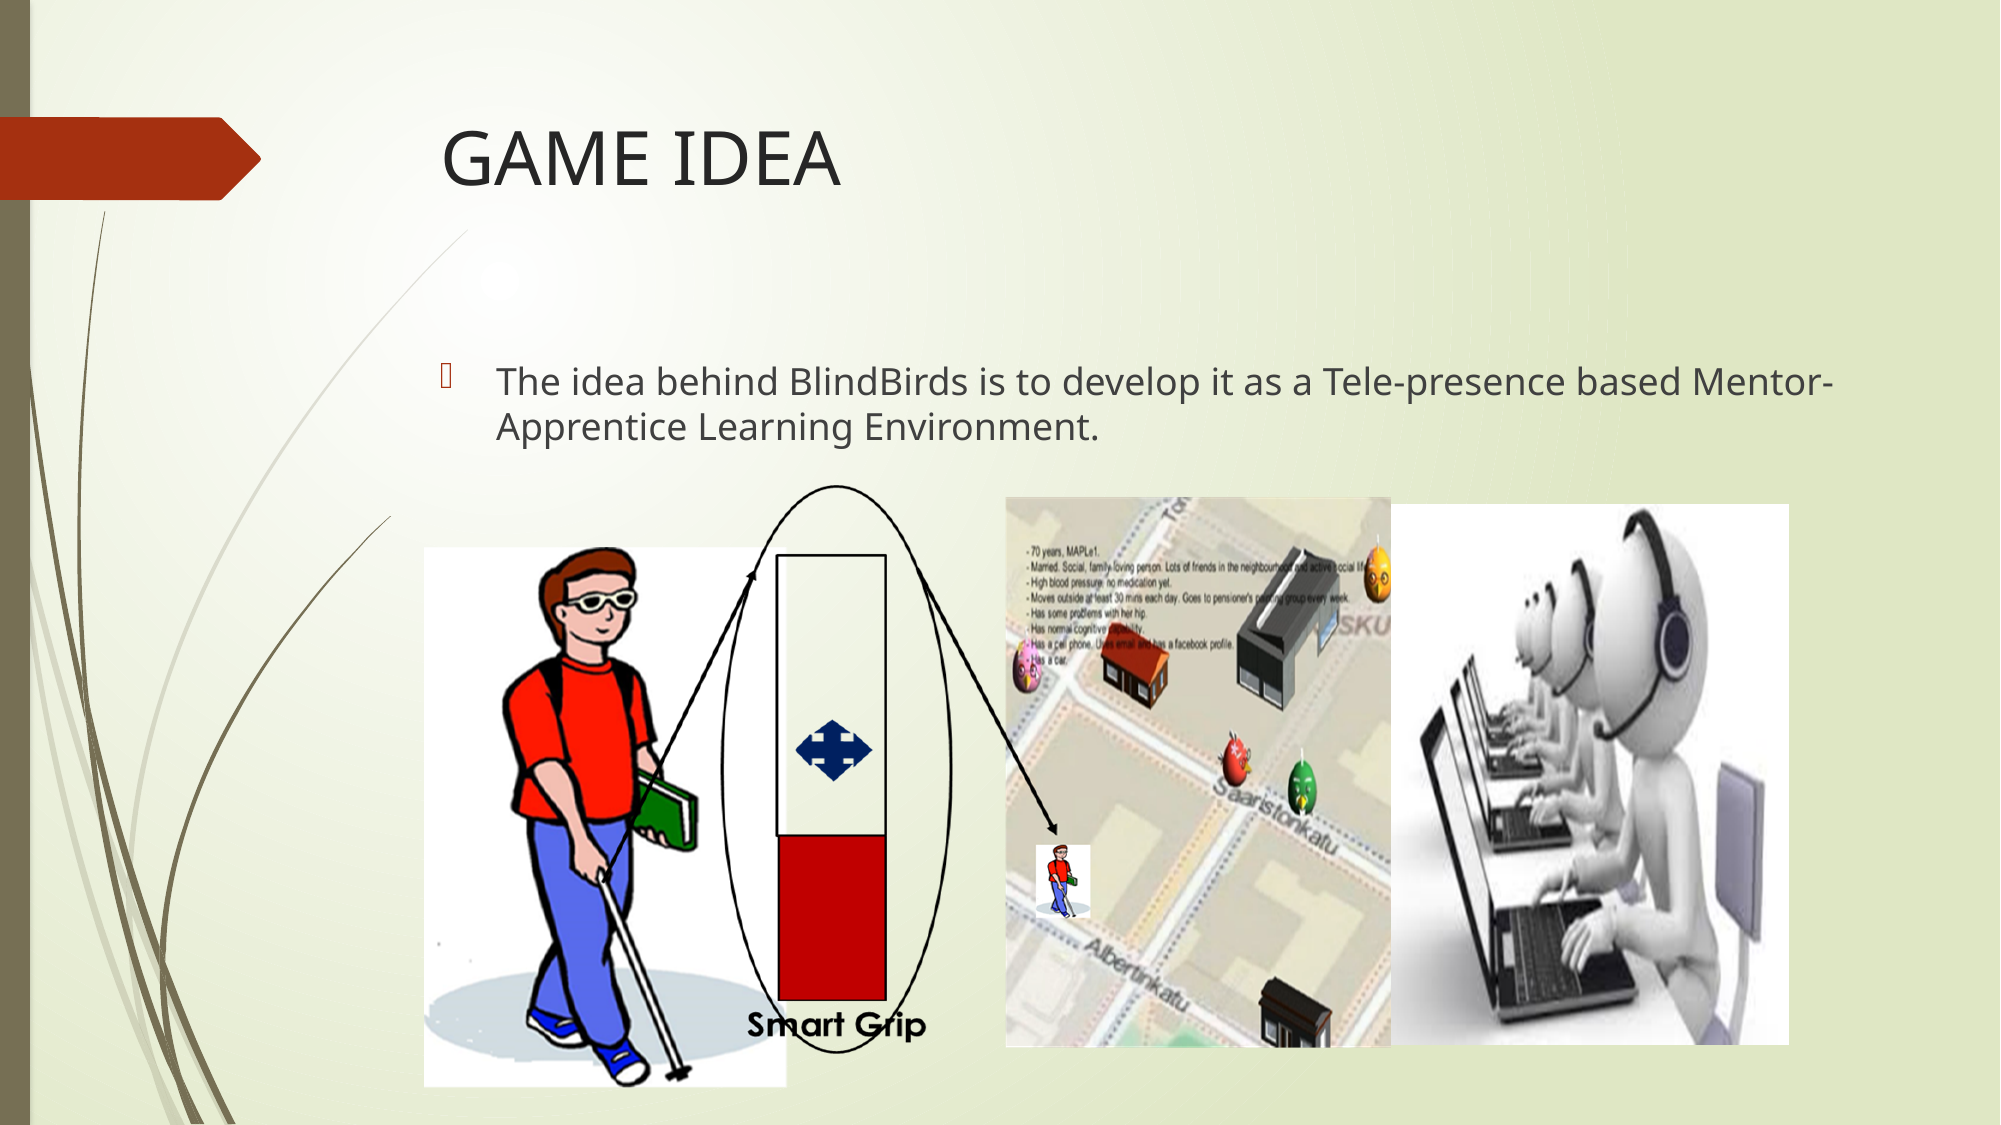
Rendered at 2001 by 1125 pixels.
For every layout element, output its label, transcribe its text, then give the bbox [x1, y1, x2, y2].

picture [424, 485, 1789, 1088]
title GAME IDEA [425, 102, 1888, 313]
list The idea behind BlindBirds is to develop it as a Tele-presence based Mentor-Apprentice Learning Environment. [424, 350, 1888, 970]
